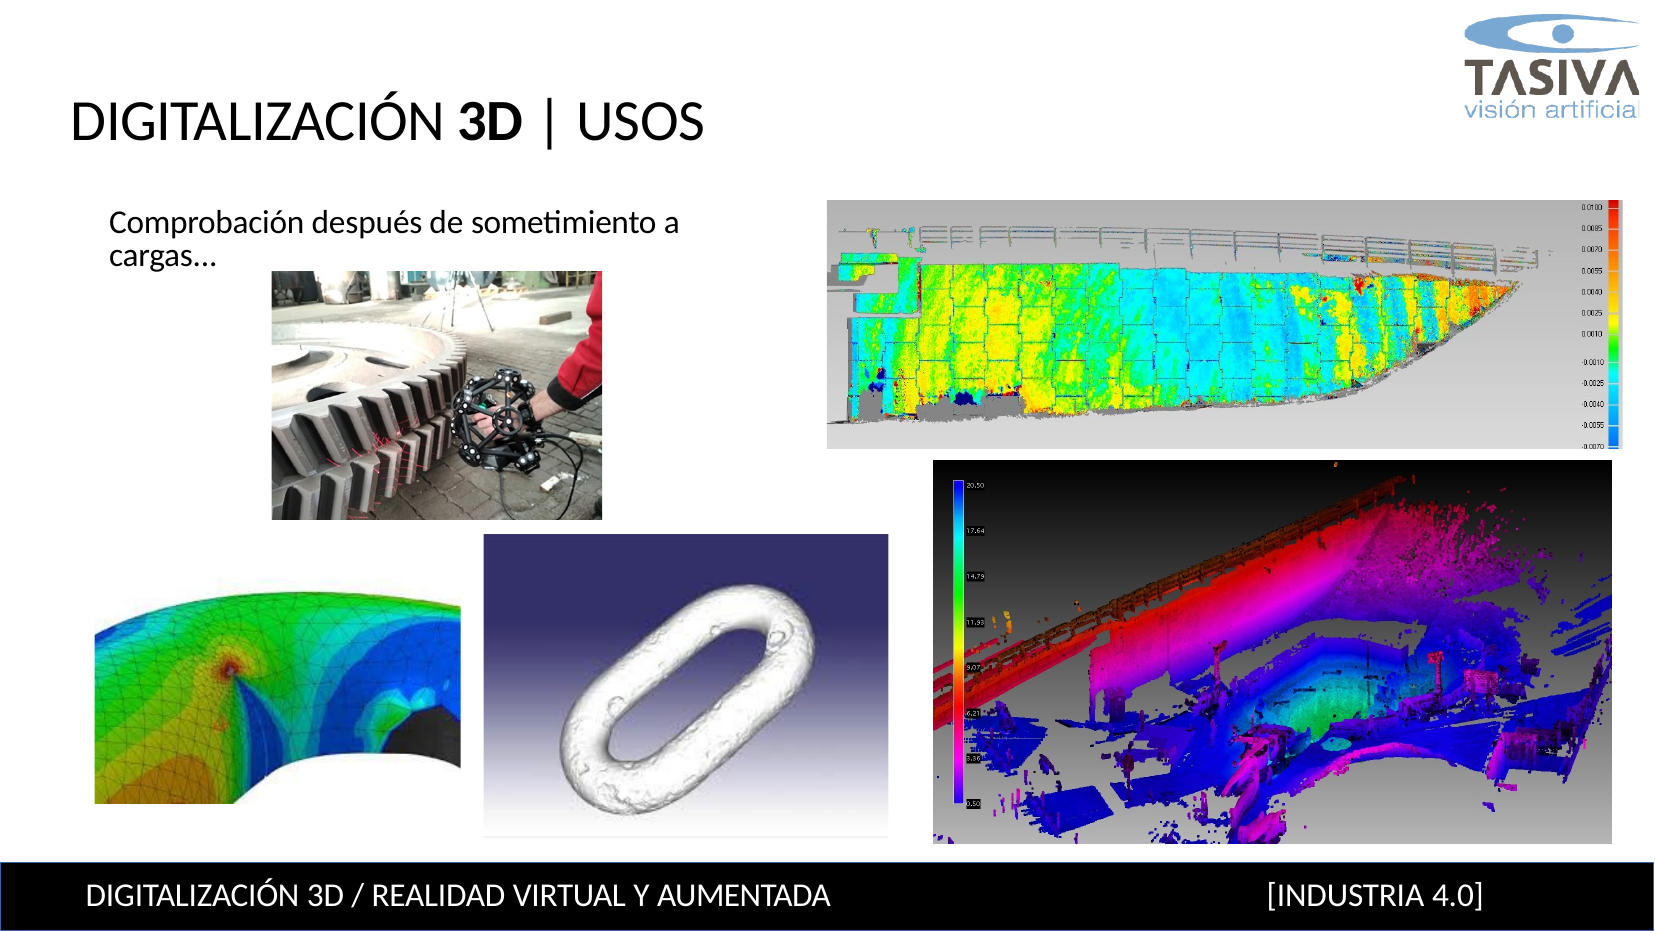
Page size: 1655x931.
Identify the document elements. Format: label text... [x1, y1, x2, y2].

text_box Comprobación después de sometimiento a cargas... [107, 206, 689, 274]
text_box [826, 200, 1623, 449]
text_box [933, 460, 1612, 844]
title DIGITALIZACIÓN 3D | USOS [68, 82, 716, 238]
footer DIGITALIZACIÓN 3D / REALIDAD VIRTUAL Y AUMENTADA [83, 879, 846, 931]
text_box [271, 271, 603, 520]
text_box [483, 534, 889, 838]
picture [1464, 14, 1640, 118]
slide_number [INDUSTRIA 4.0] [1264, 879, 1488, 931]
text_box [94, 578, 461, 804]
